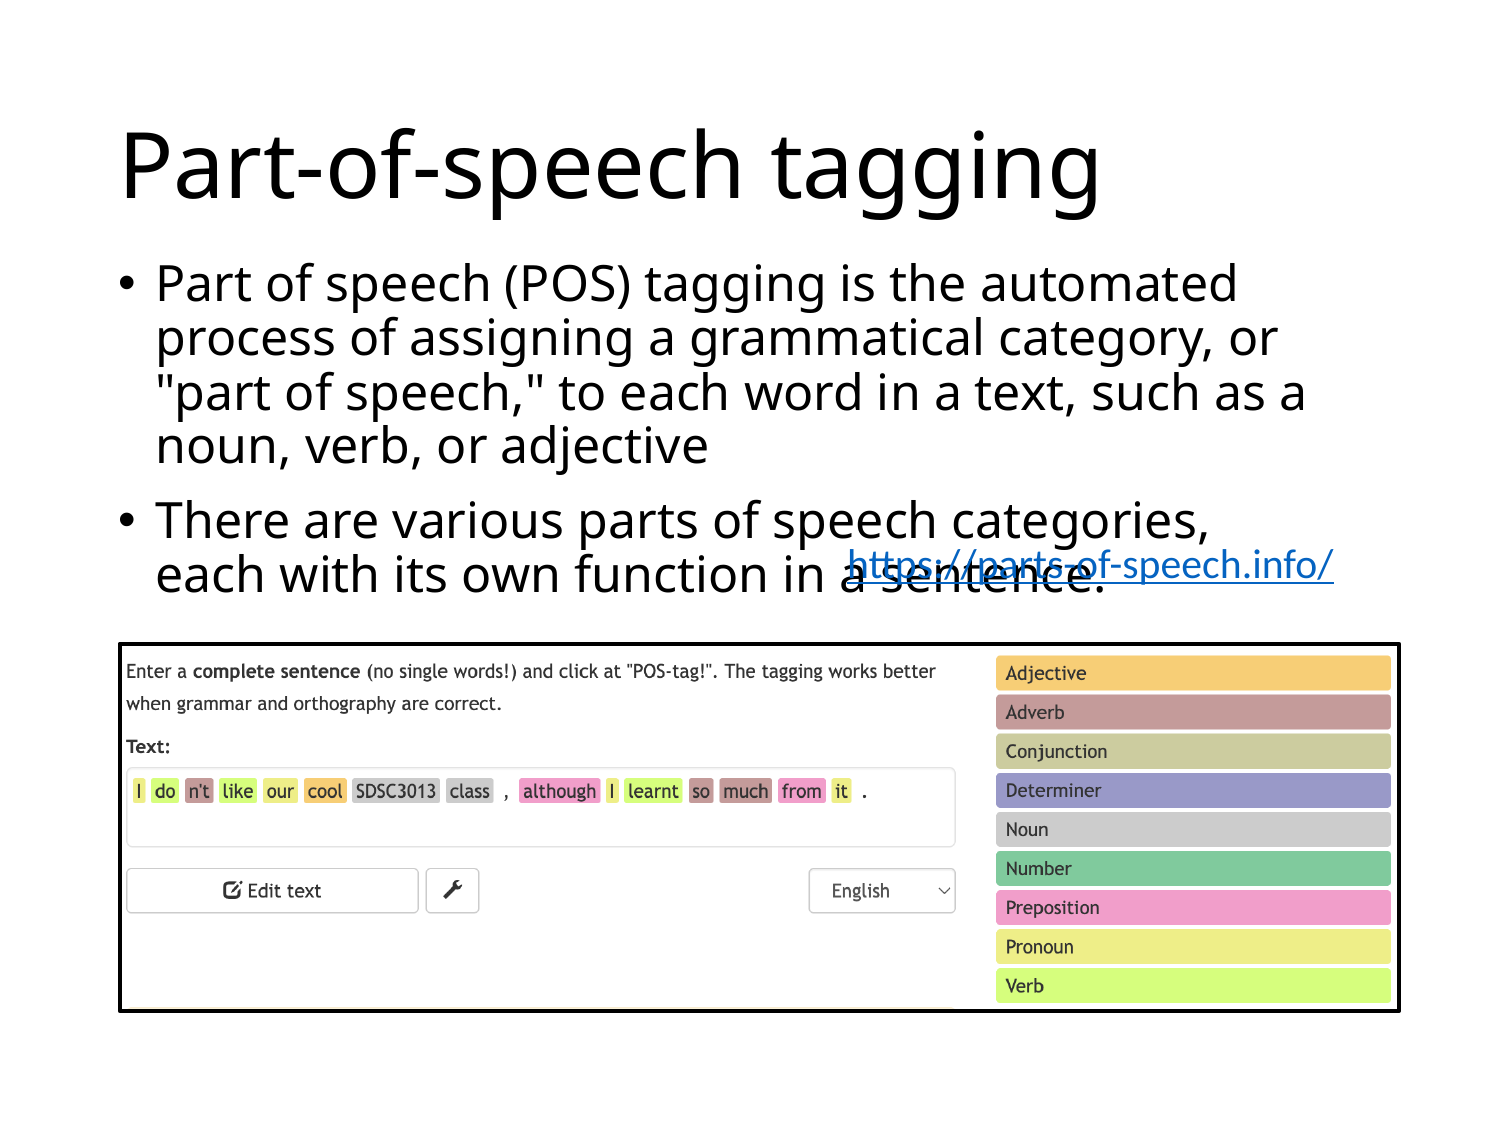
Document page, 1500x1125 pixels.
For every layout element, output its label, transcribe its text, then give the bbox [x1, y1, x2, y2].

text_box https://parts-of-speech.info/ [832, 529, 1500, 645]
title Part-of-speech tagging [103, 59, 1397, 278]
list Part of speech (POS) tagging is the automated process of assigning a grammatical category, or "part of speech," to each word in a text, such as a noun, verb, or adjective There are various parts of speech categories, each with its own function in a sentence. [103, 278, 1331, 965]
picture [121, 645, 1397, 1009]
